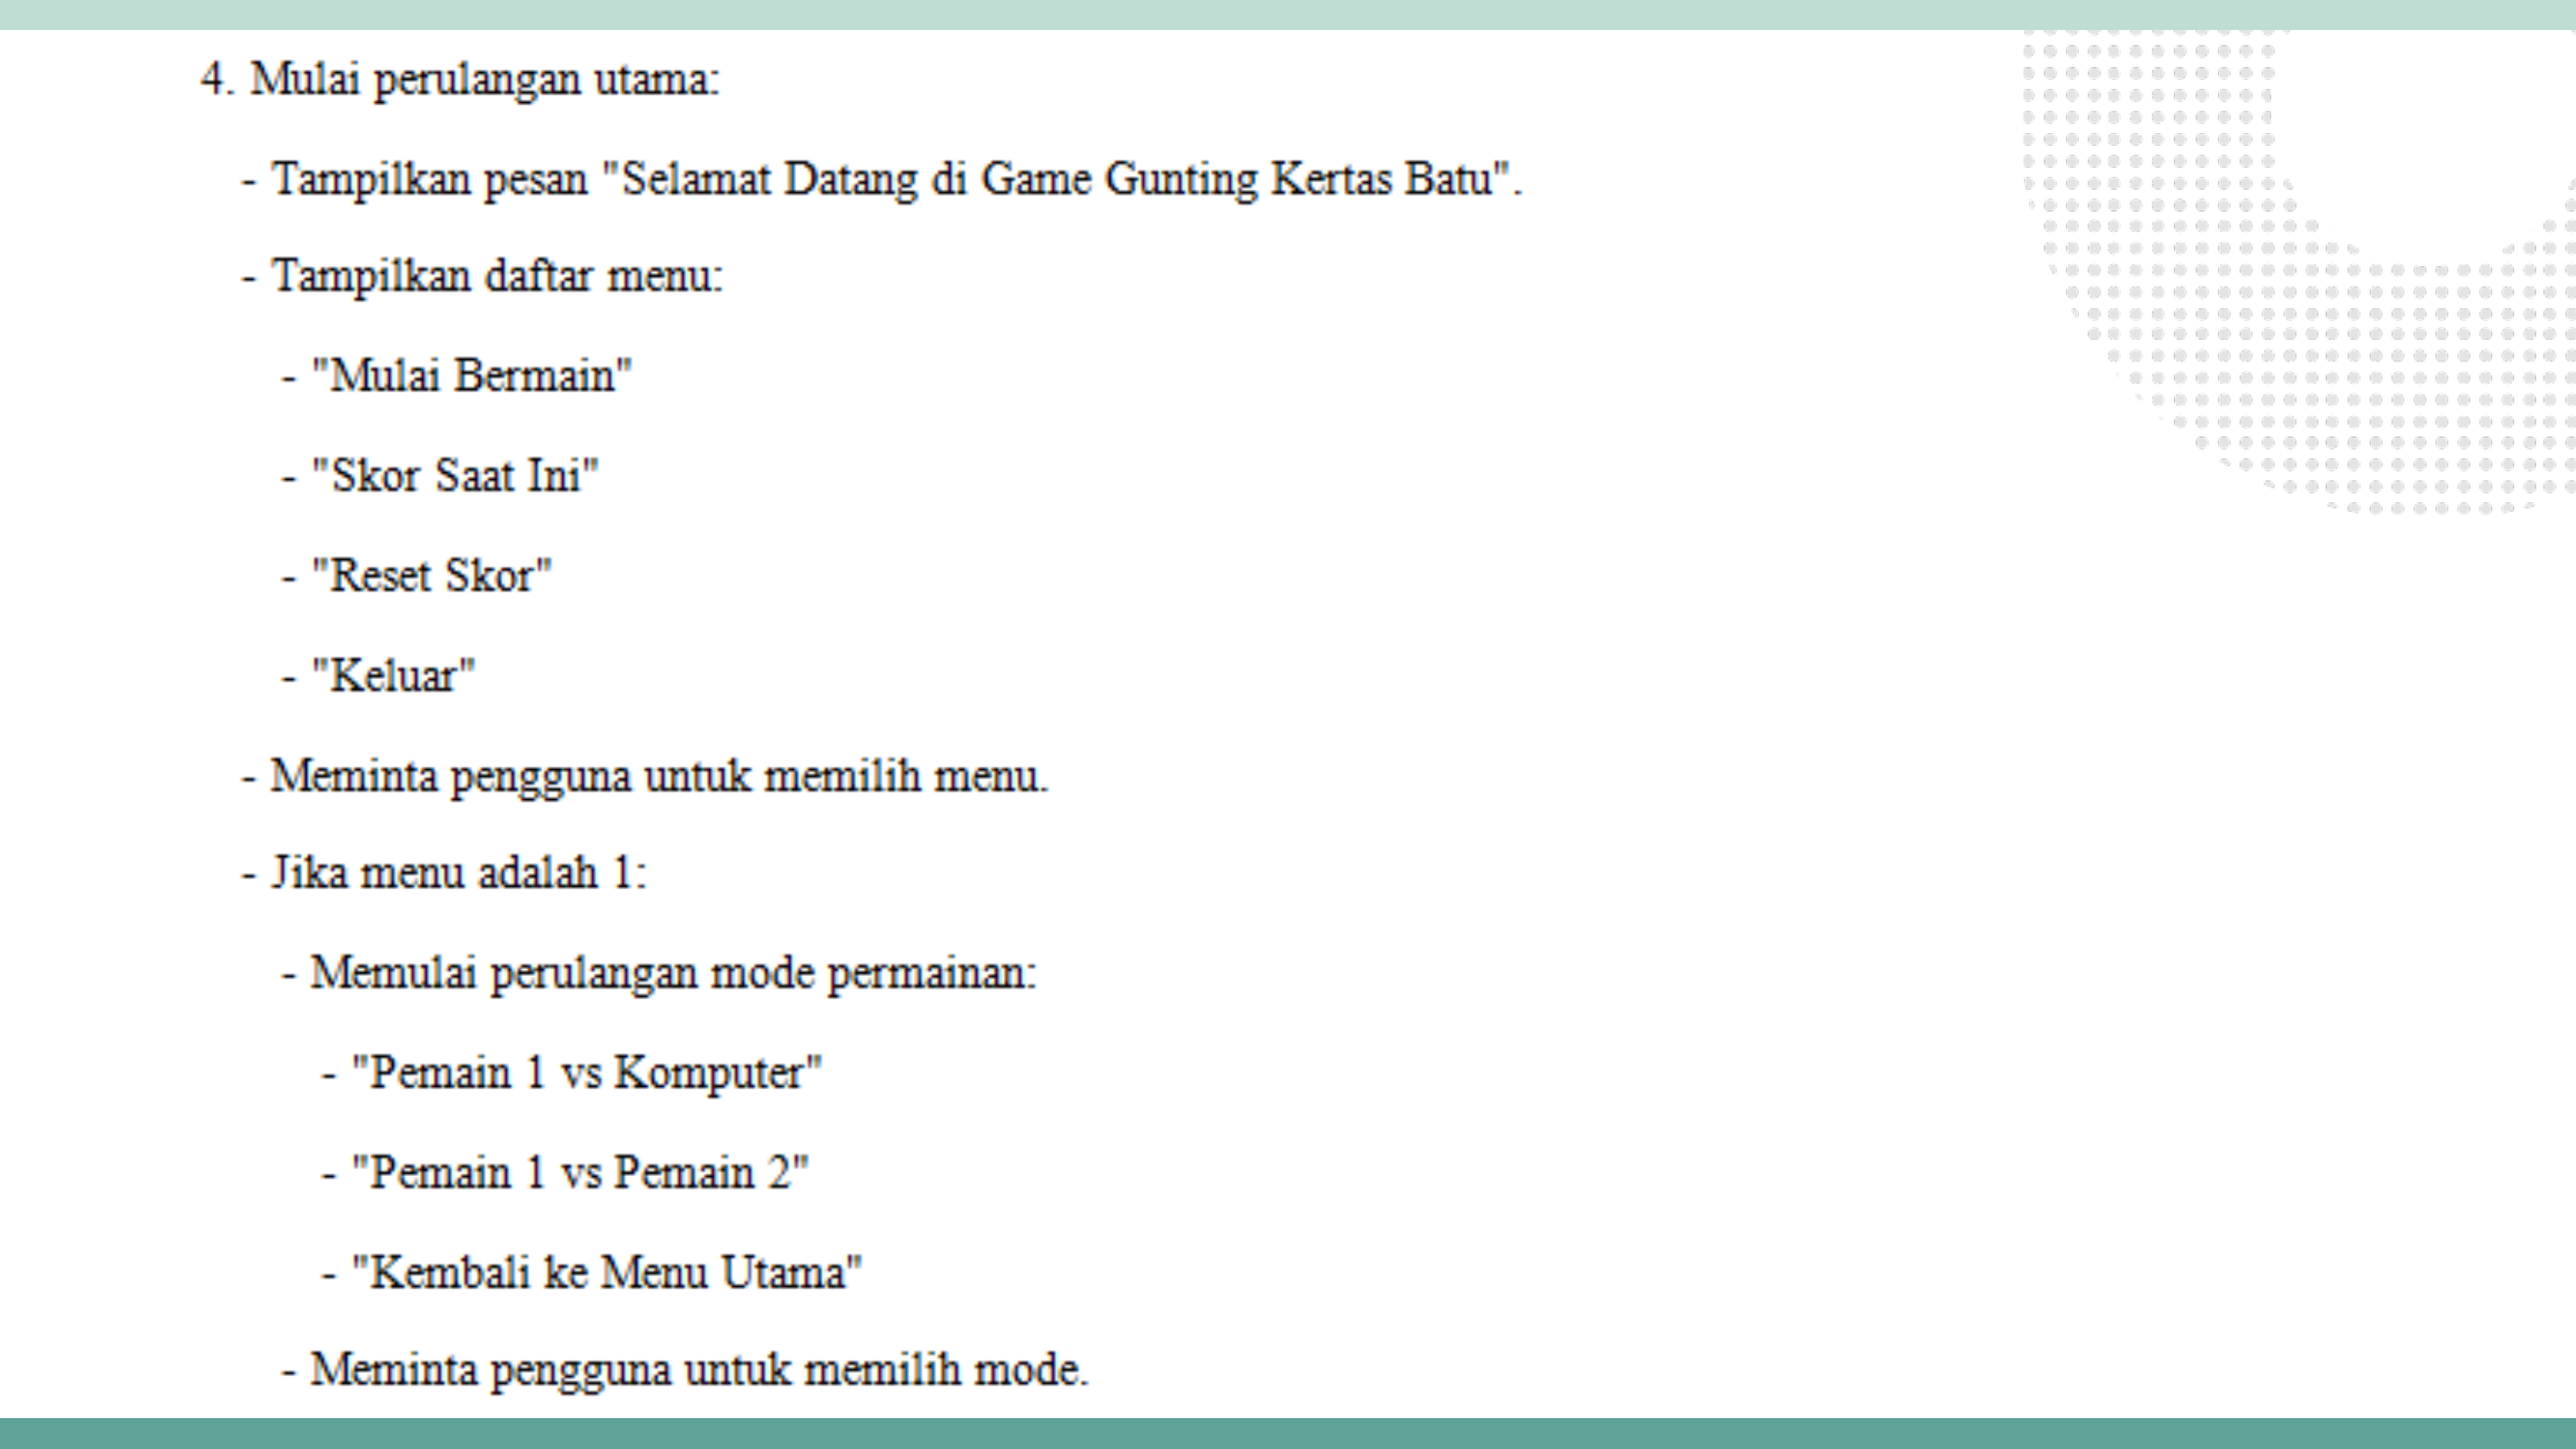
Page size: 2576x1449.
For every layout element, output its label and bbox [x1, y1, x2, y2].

text_box [46, 42, 2123, 1406]
text_box [0, 0, 2576, 31]
text_box [0, 1418, 2576, 1449]
text_box [2023, 40, 2576, 515]
